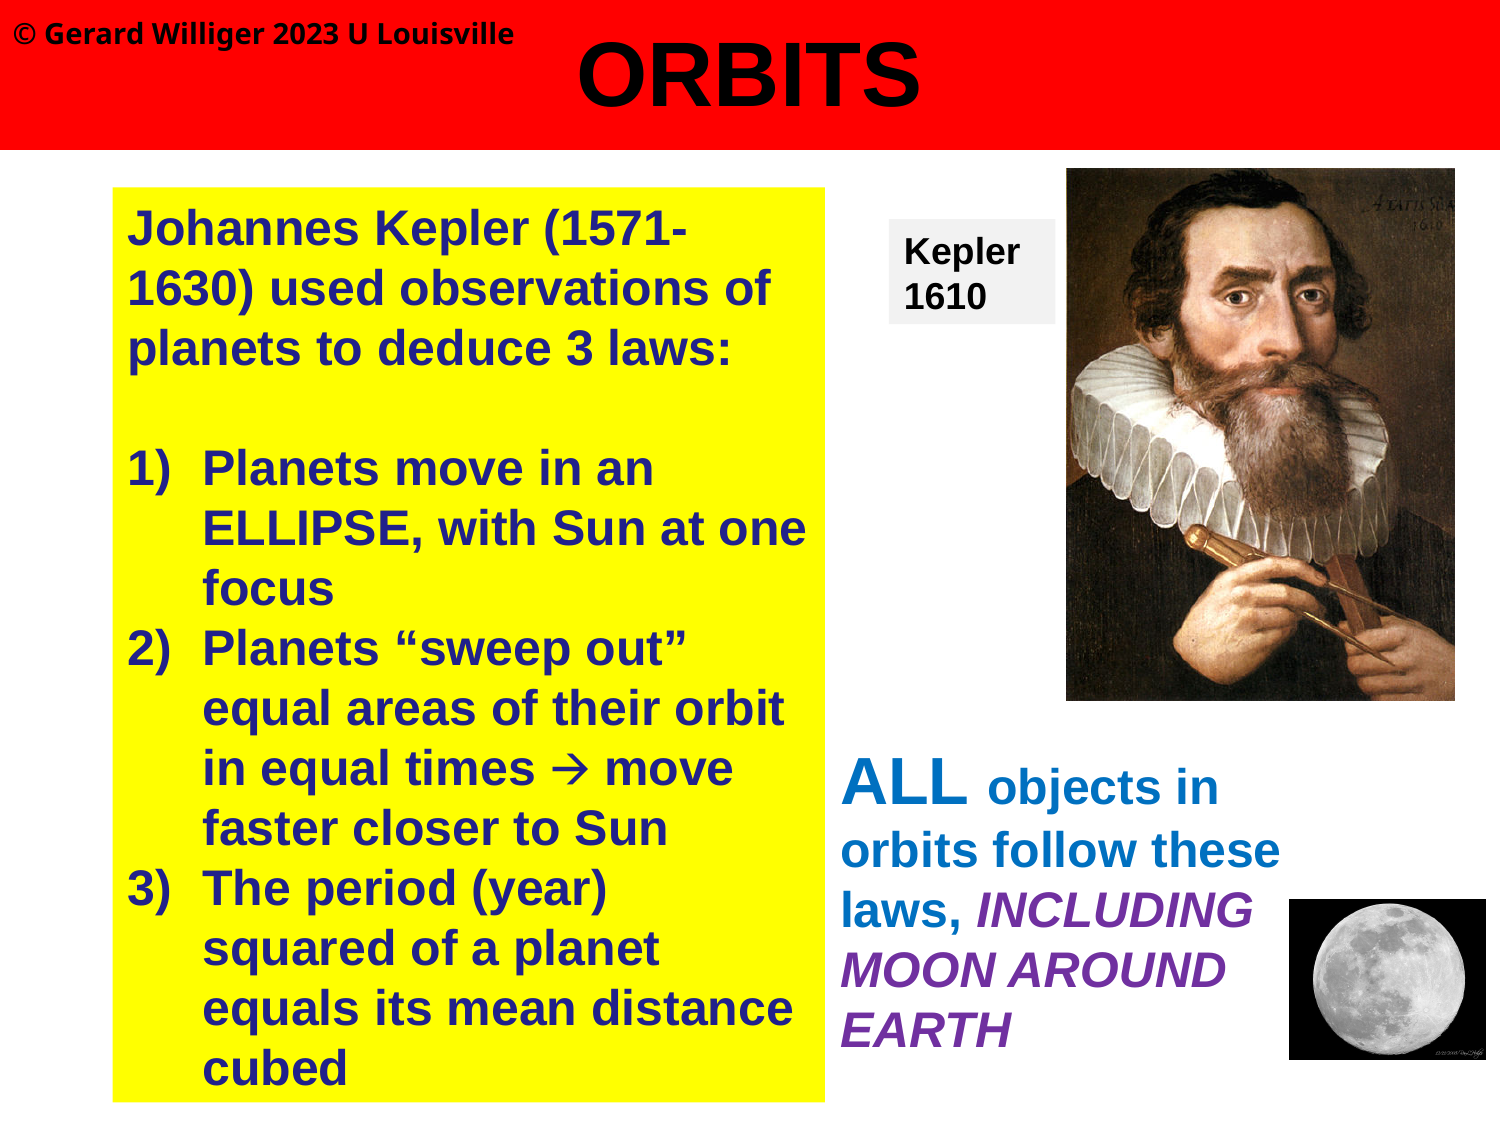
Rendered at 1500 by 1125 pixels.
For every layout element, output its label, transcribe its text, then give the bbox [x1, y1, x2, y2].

text_box Johannes Kepler (1571-1630) used observations of planets to deduce 3 laws: Planets move in an ELLIPSE, with Sun at one focus Planets “sweep out” equal areas of their orbit in equal times 🡪 move faster closer to Sun The period (year) squared of a planet equals its mean distance cubed [112, 187, 825, 1103]
title ORBITS [0, 0, 1500, 150]
text_box Kepler 1610 [888, 219, 1056, 325]
picture [1066, 168, 1455, 701]
picture [1288, 898, 1486, 1060]
text_box ALL objects in orbits follow these laws, INCLUDING MOON AROUND EARTH [825, 730, 1375, 1065]
text_box © Gerard Williger 2023 U Louisville [0, 0, 552, 66]
